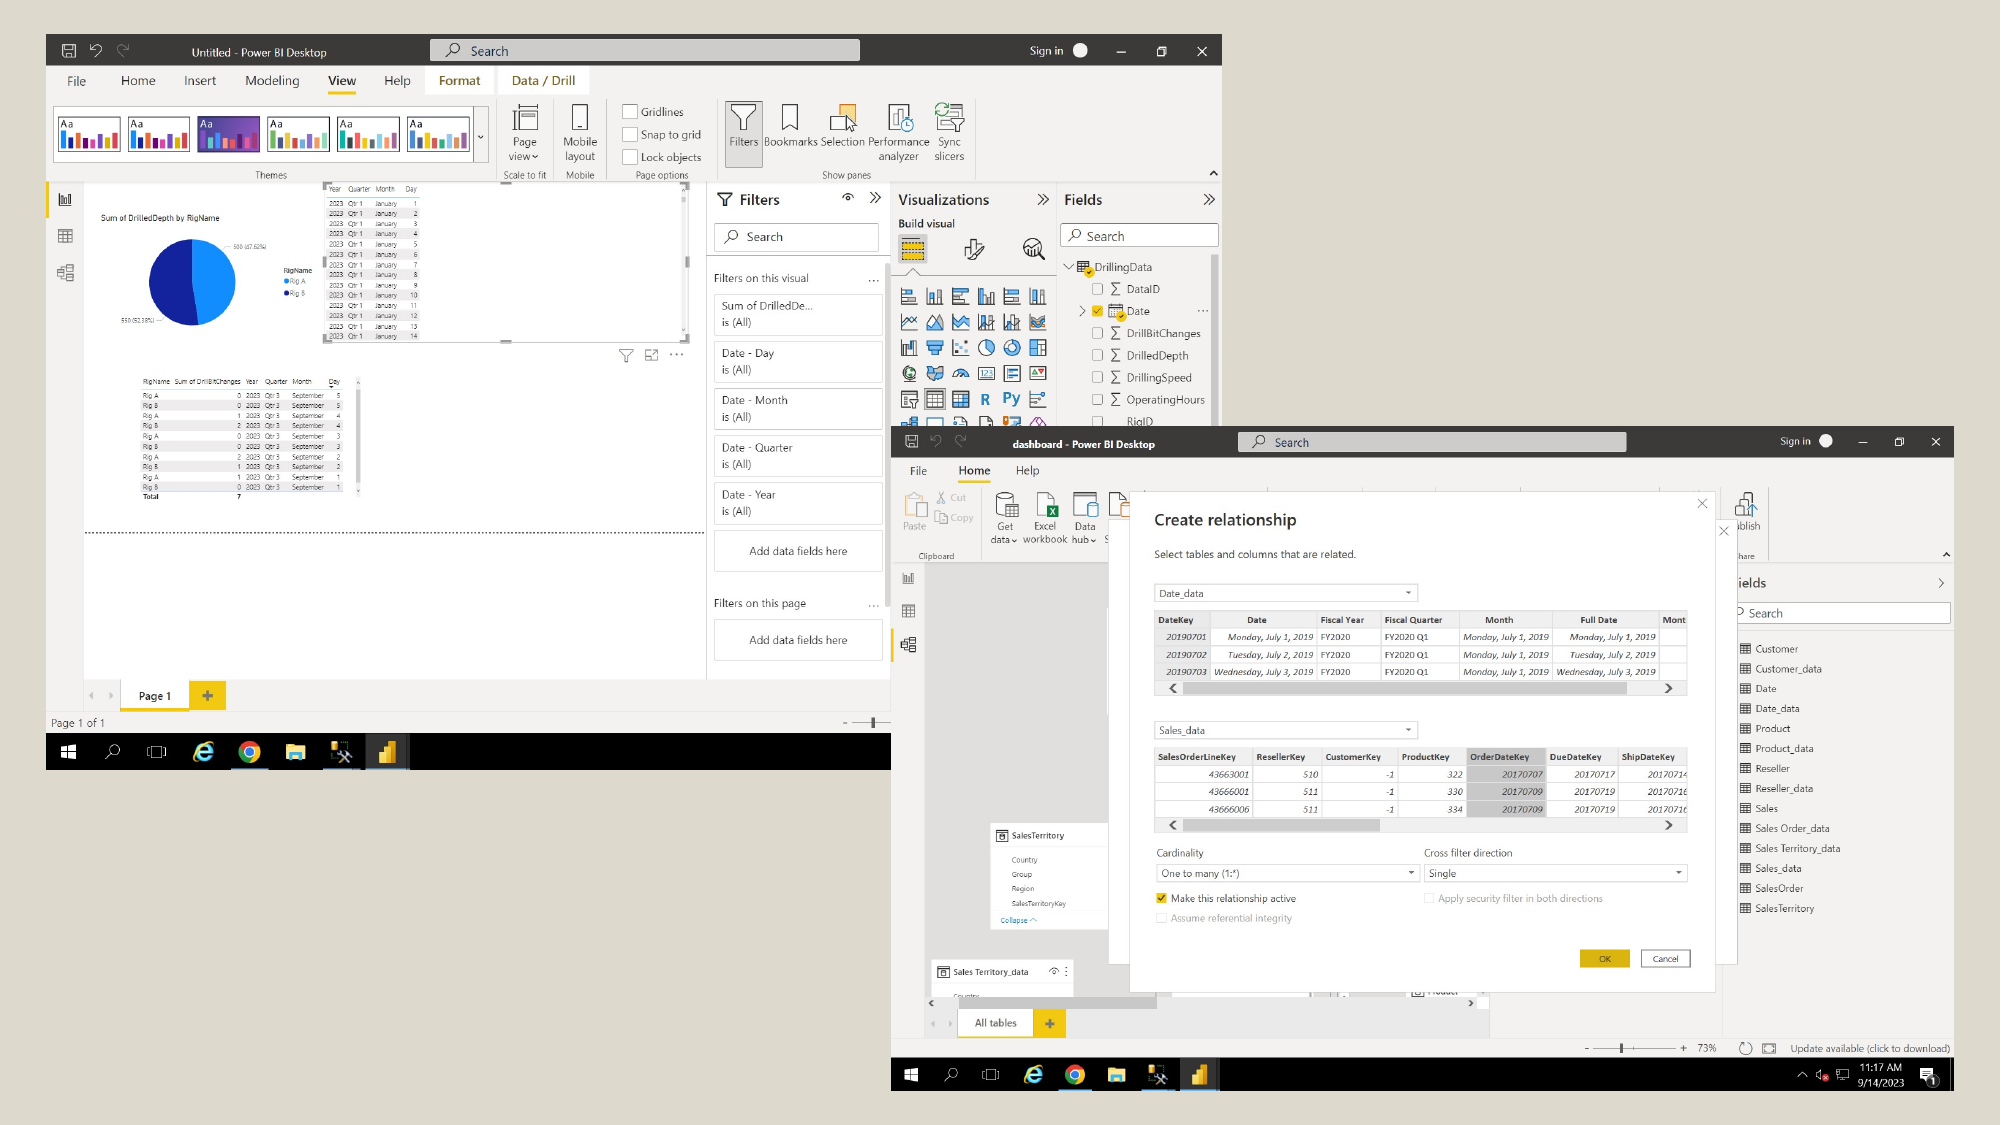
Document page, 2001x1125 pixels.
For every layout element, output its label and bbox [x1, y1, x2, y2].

picture [46, 34, 1954, 1091]
